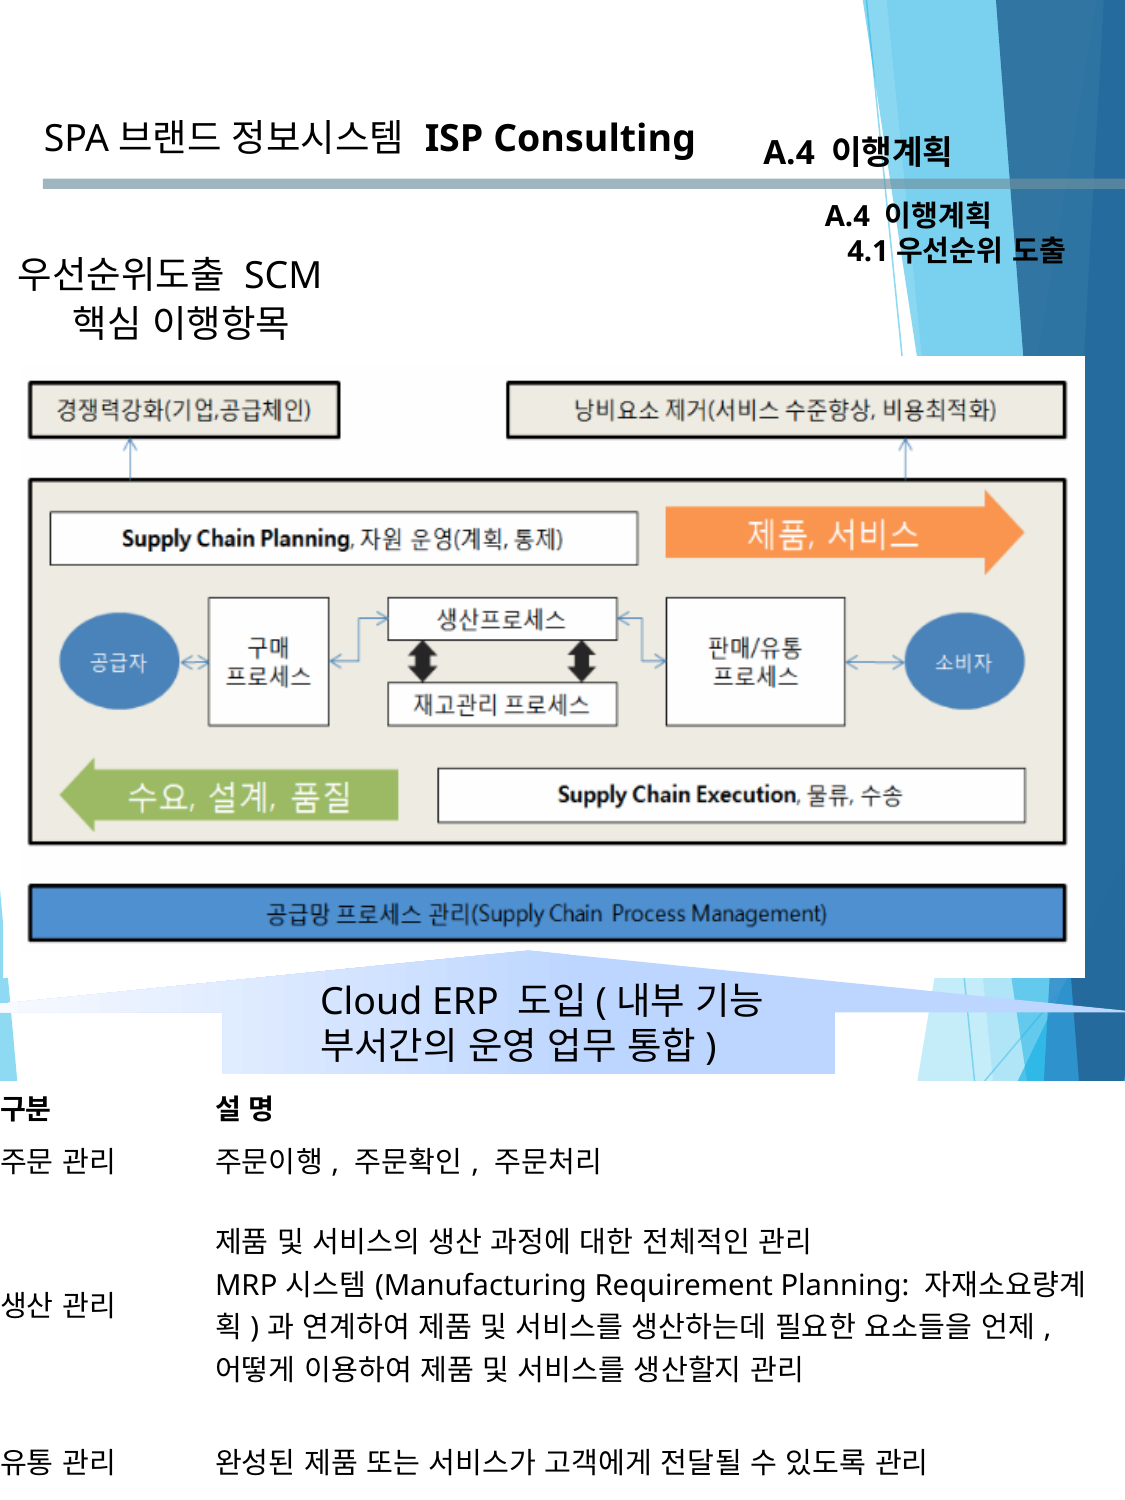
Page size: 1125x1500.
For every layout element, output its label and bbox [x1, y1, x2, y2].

text_box [810, 189, 1082, 310]
table_header [0, 1081, 1125, 1134]
text_box [0, 978, 1125, 1075]
table_cell [0, 1134, 1125, 1500]
text_box [3, 243, 584, 352]
text_box [748, 123, 969, 179]
picture [2, 356, 1085, 978]
text_box [29, 106, 712, 167]
